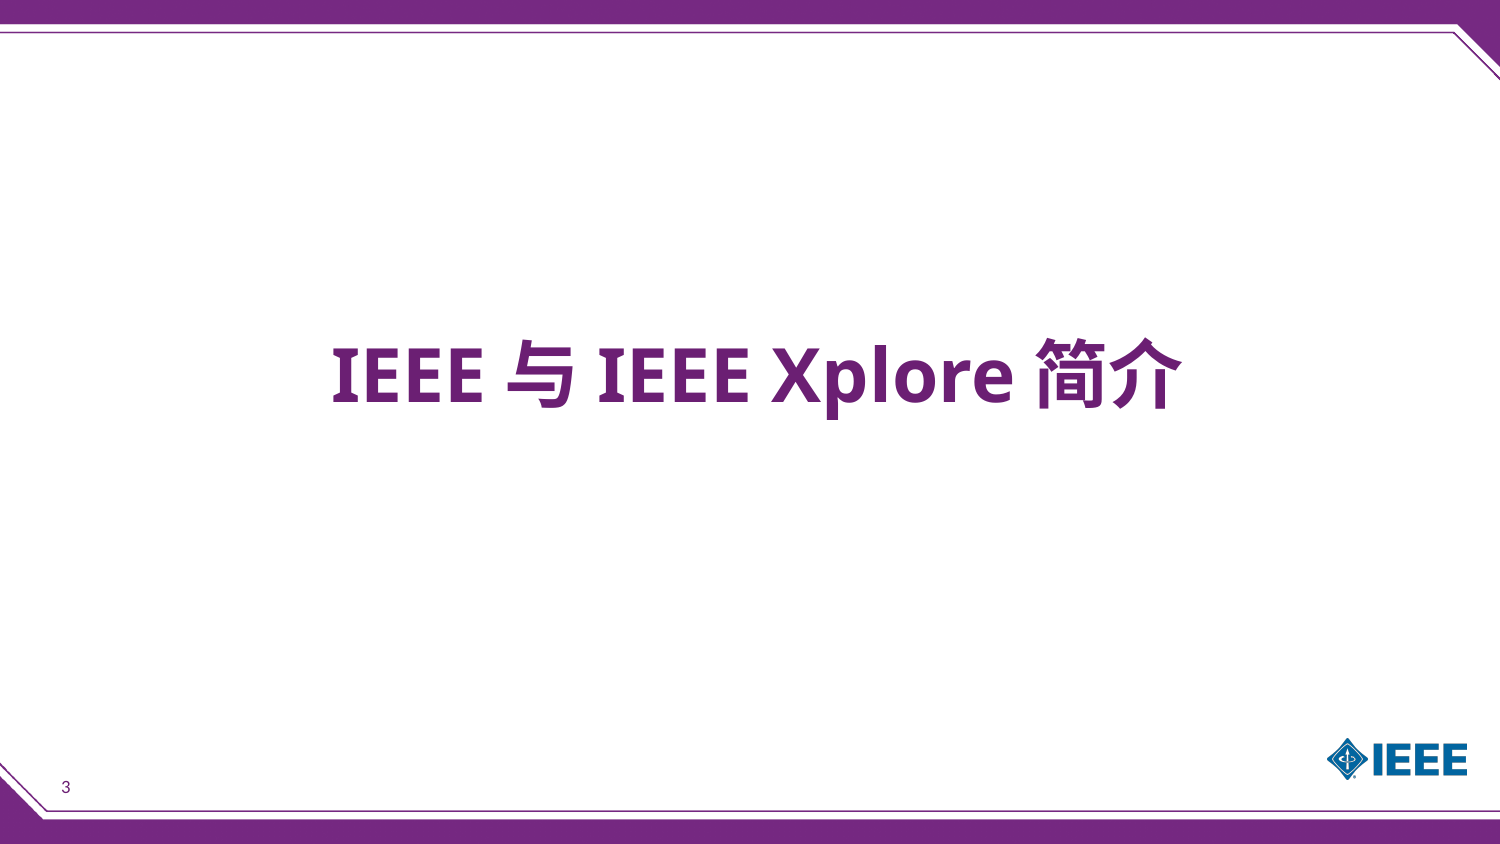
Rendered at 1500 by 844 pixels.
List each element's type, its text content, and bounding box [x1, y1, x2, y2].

title IEEE与IEEE Xplore简介 [316, 311, 1239, 427]
slide_number 3 [46, 763, 127, 809]
picture [0, 761, 1500, 844]
picture [0, 0, 1500, 83]
picture [1327, 738, 1467, 760]
